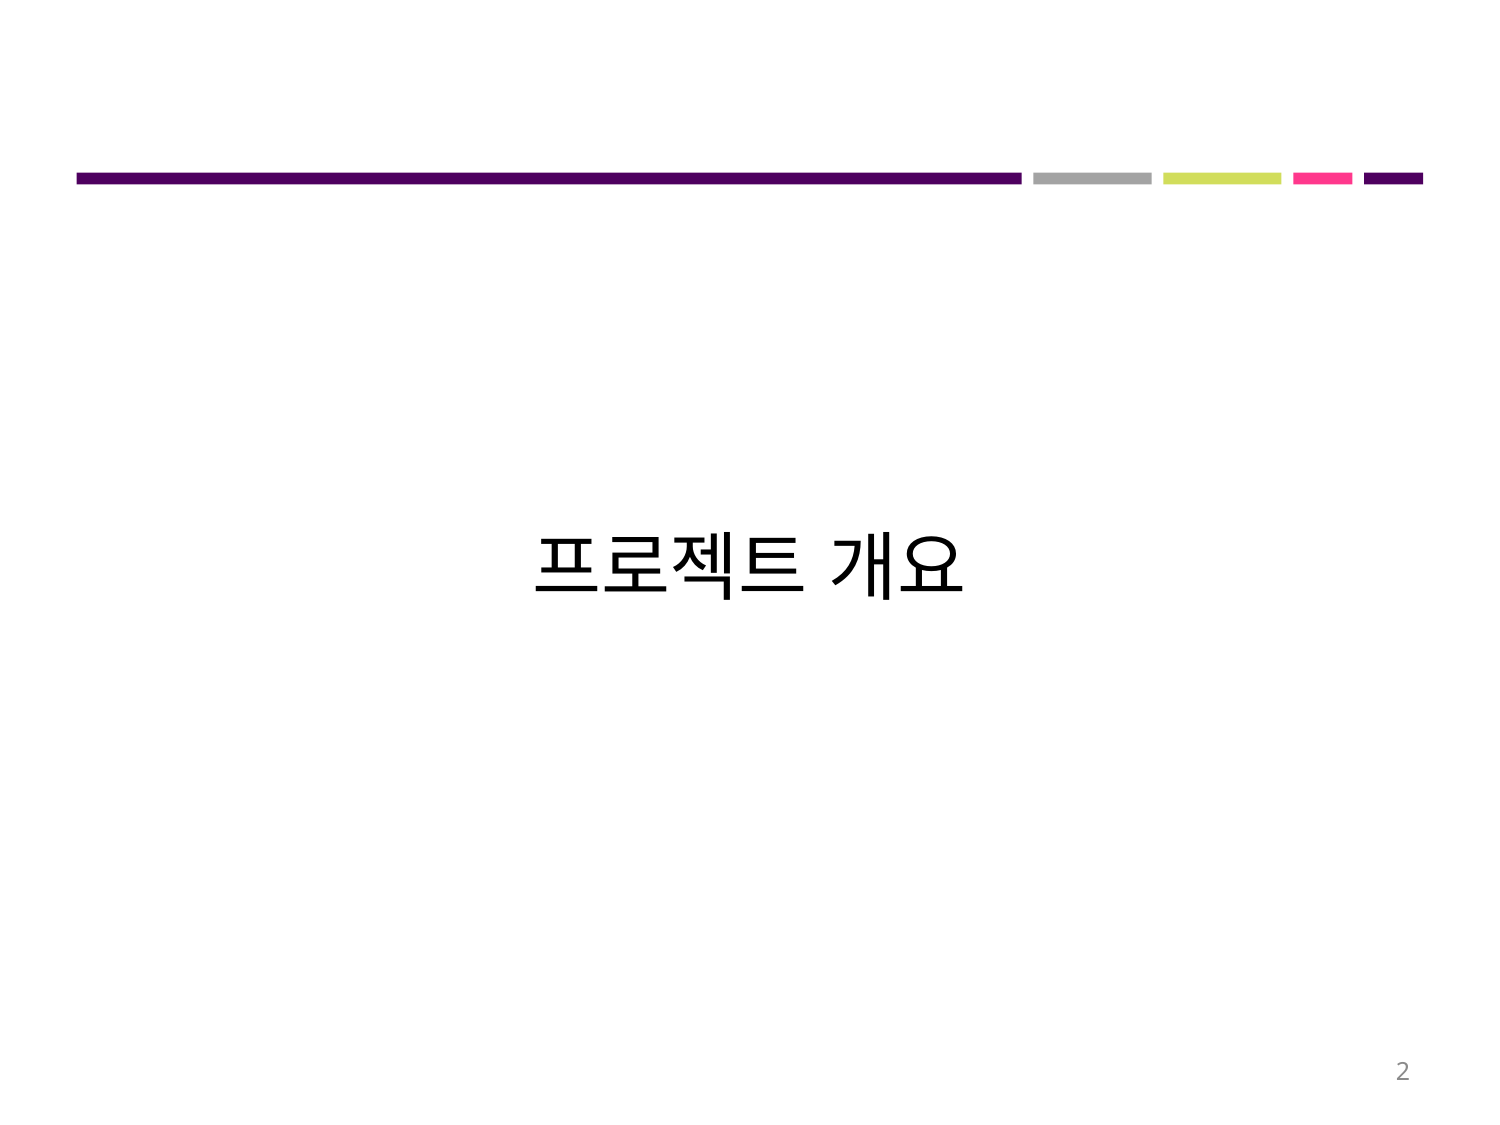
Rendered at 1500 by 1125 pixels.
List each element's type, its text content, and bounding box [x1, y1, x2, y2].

text_box 프로젝트 개요 [112, 444, 1388, 686]
slide_number 2 [1074, 1042, 1425, 1103]
